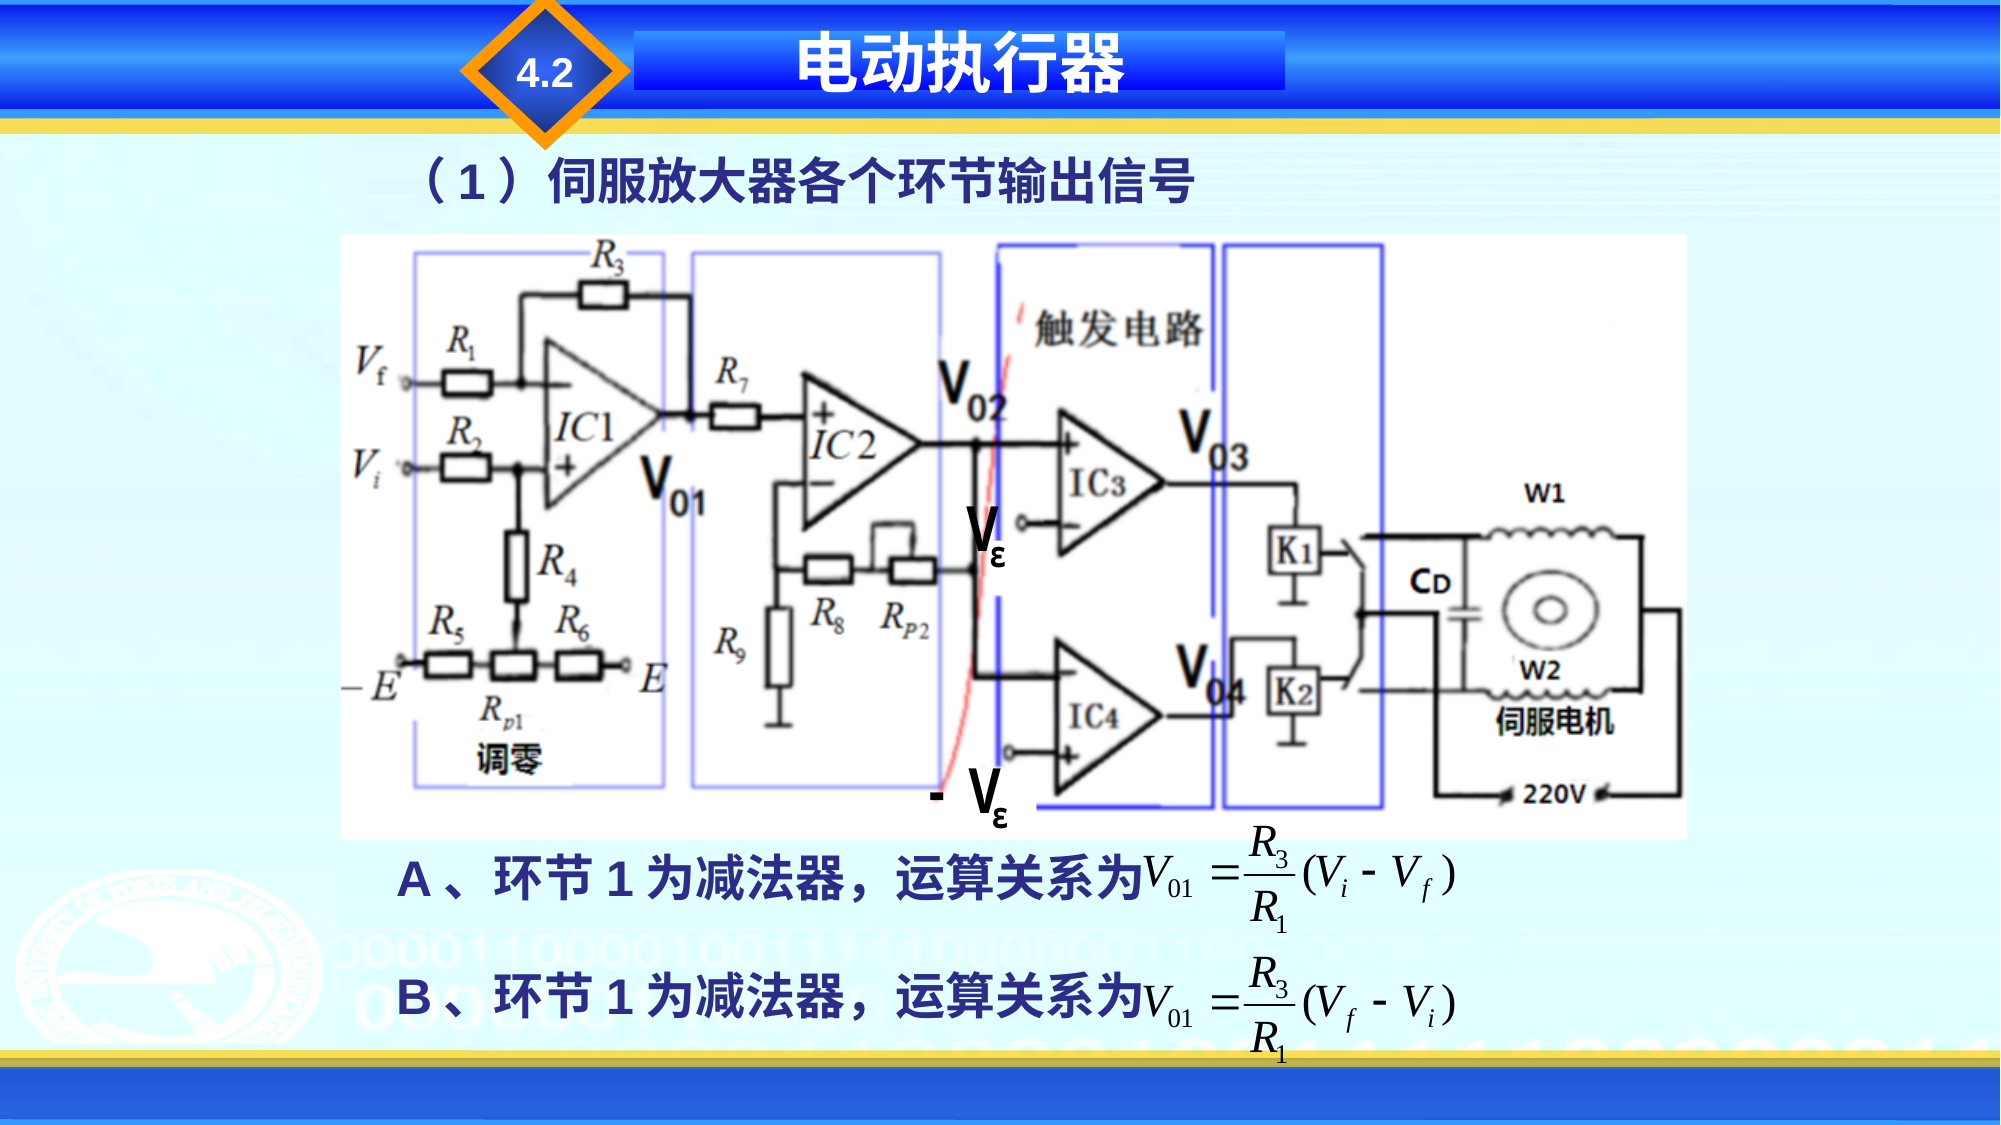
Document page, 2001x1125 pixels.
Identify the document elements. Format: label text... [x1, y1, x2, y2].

text_box （1）伺服放大器各个环节输出信号 [381, 141, 1397, 217]
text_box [380, 943, 1464, 1074]
text_box 电动执行器 [633, 31, 1285, 90]
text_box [340, 234, 1688, 840]
text_box 4.2 [468, 0, 623, 141]
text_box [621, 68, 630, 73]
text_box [380, 813, 1464, 942]
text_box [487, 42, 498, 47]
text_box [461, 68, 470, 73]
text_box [602, 51, 622, 64]
picture [0, 1067, 2000, 1120]
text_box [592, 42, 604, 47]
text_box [469, 51, 488, 64]
